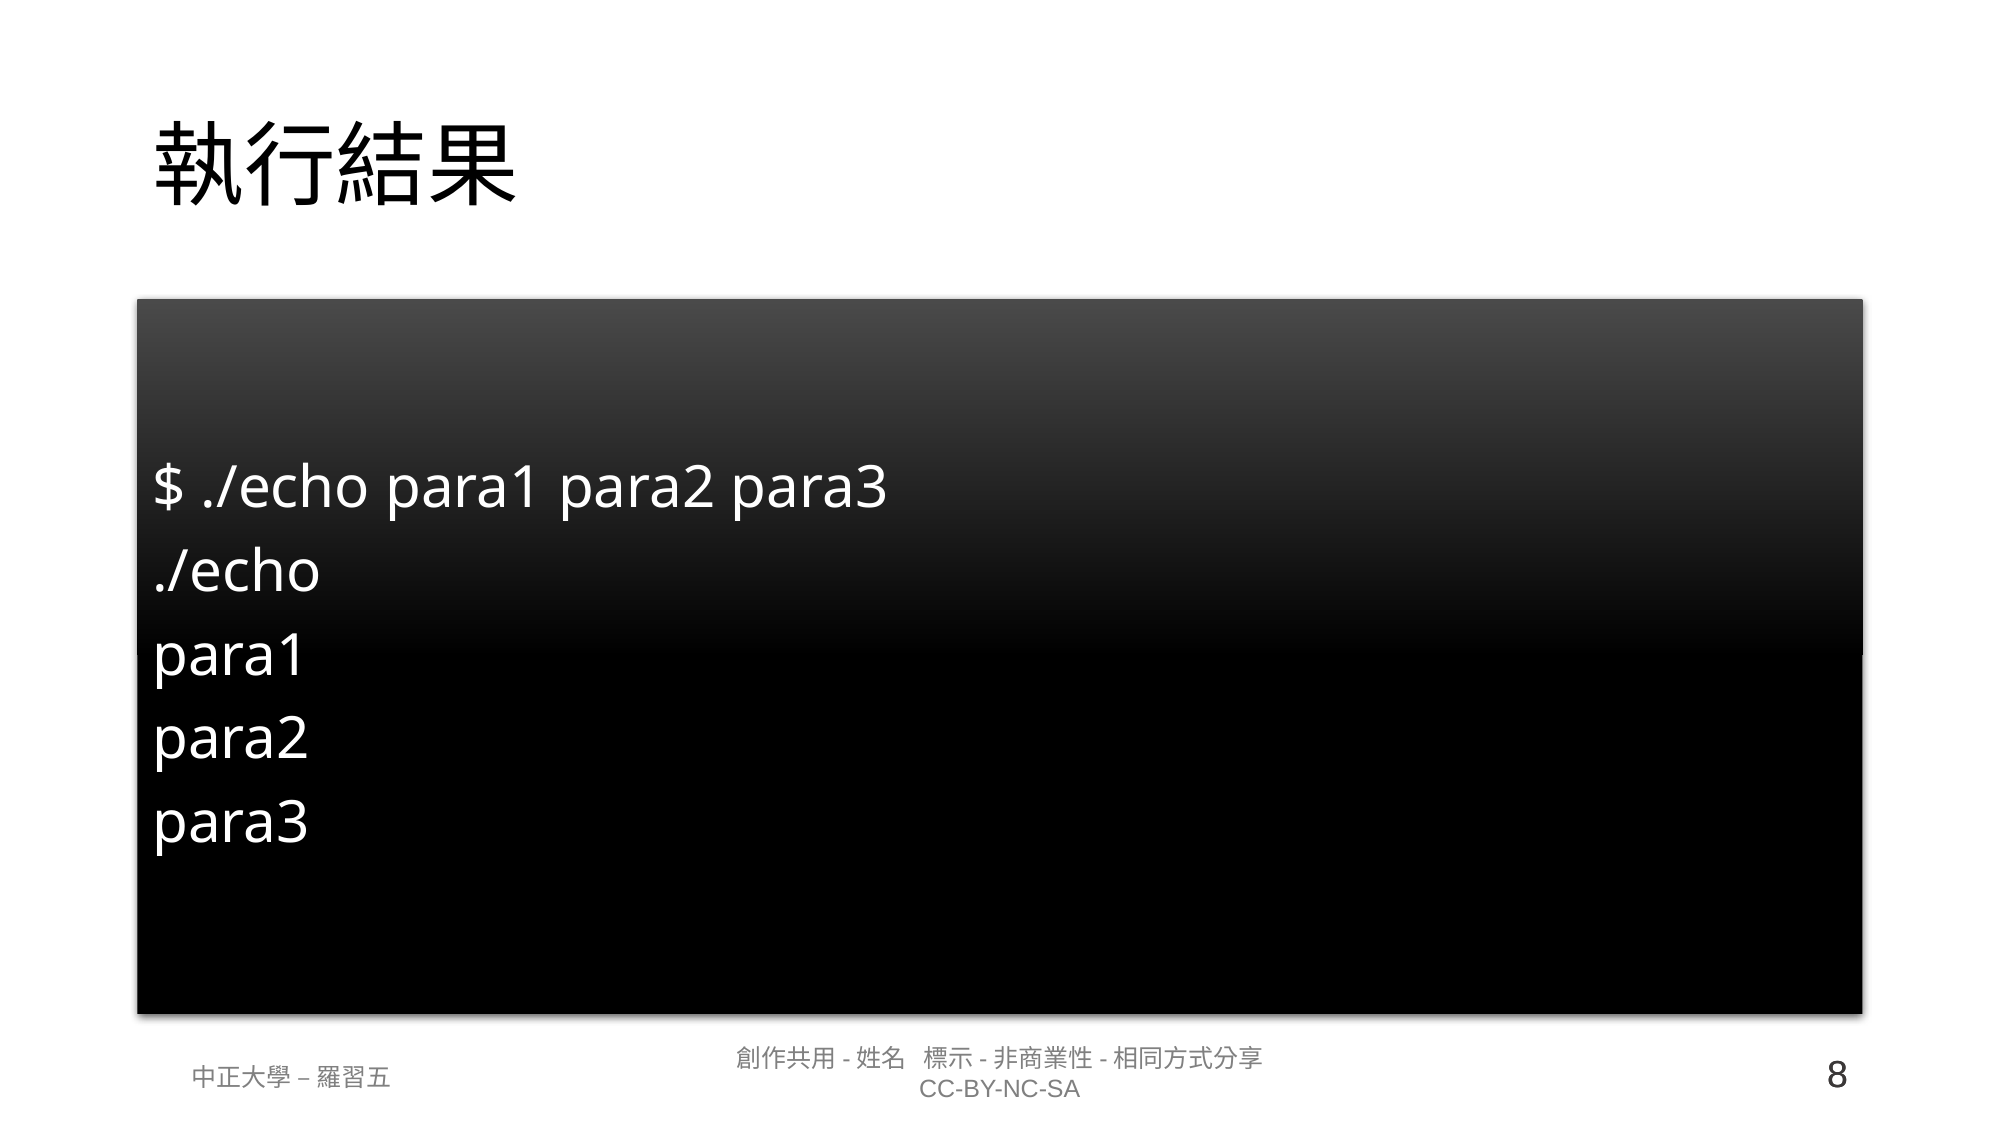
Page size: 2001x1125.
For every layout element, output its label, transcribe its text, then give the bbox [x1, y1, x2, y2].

title 執行結果 [137, 59, 1863, 278]
list $ ./echo para1 para2 para3 ./echo para1 para2 para3 [137, 299, 1863, 1014]
